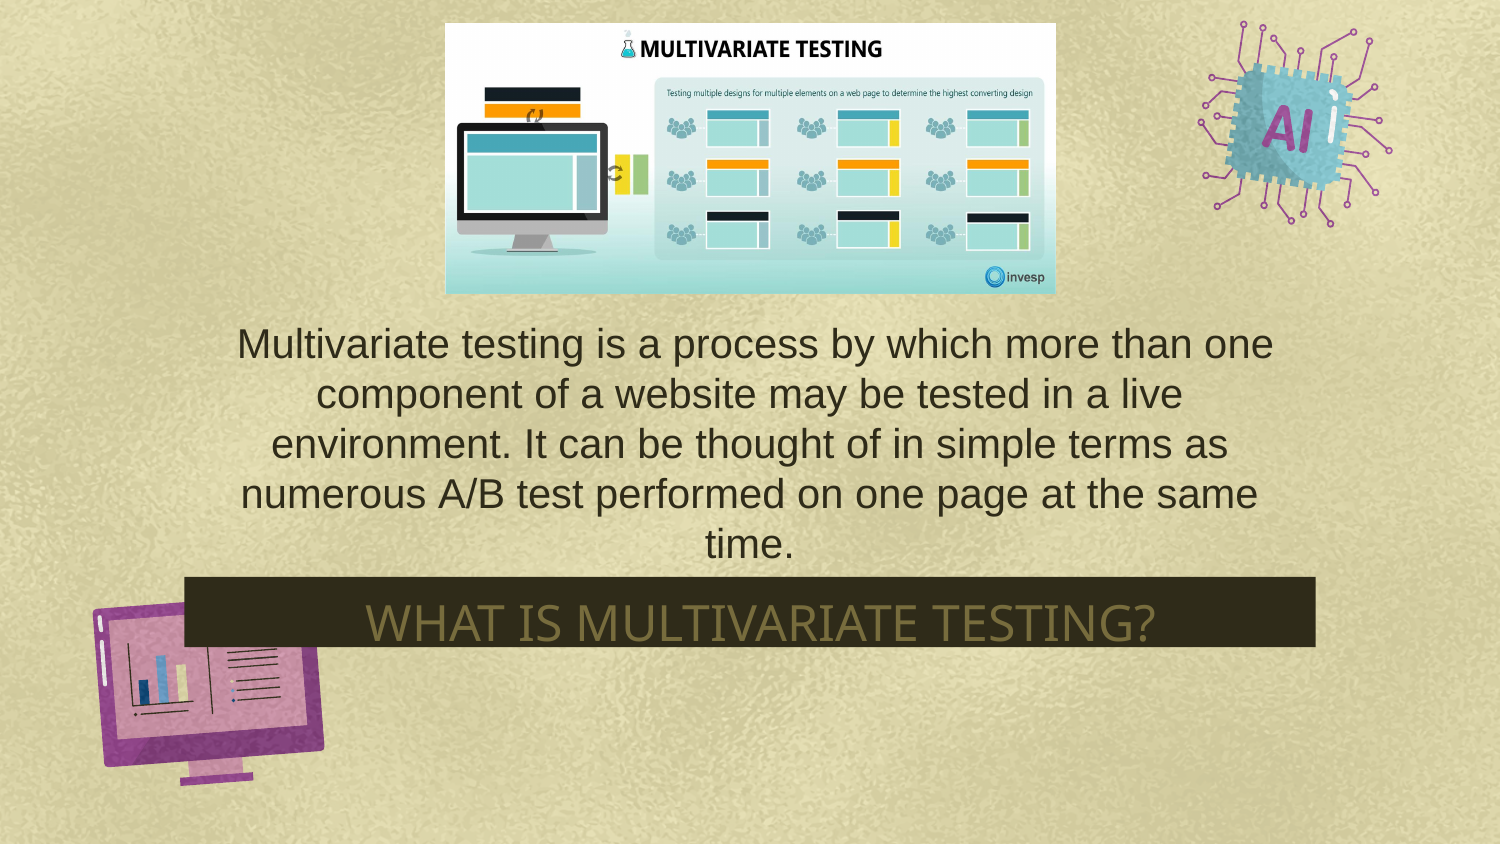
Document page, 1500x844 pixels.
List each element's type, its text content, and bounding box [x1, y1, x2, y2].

subtitle WHAT IS MULTIVARIATE TESTING? [184, 576, 1316, 648]
title Multivariate testing is a process by which more than one component of a website may be tested in a live environment. It can be thought of in simple terms as numerous A/B test performed on one page at the same time. [184, 294, 1316, 576]
picture [445, 23, 1056, 295]
